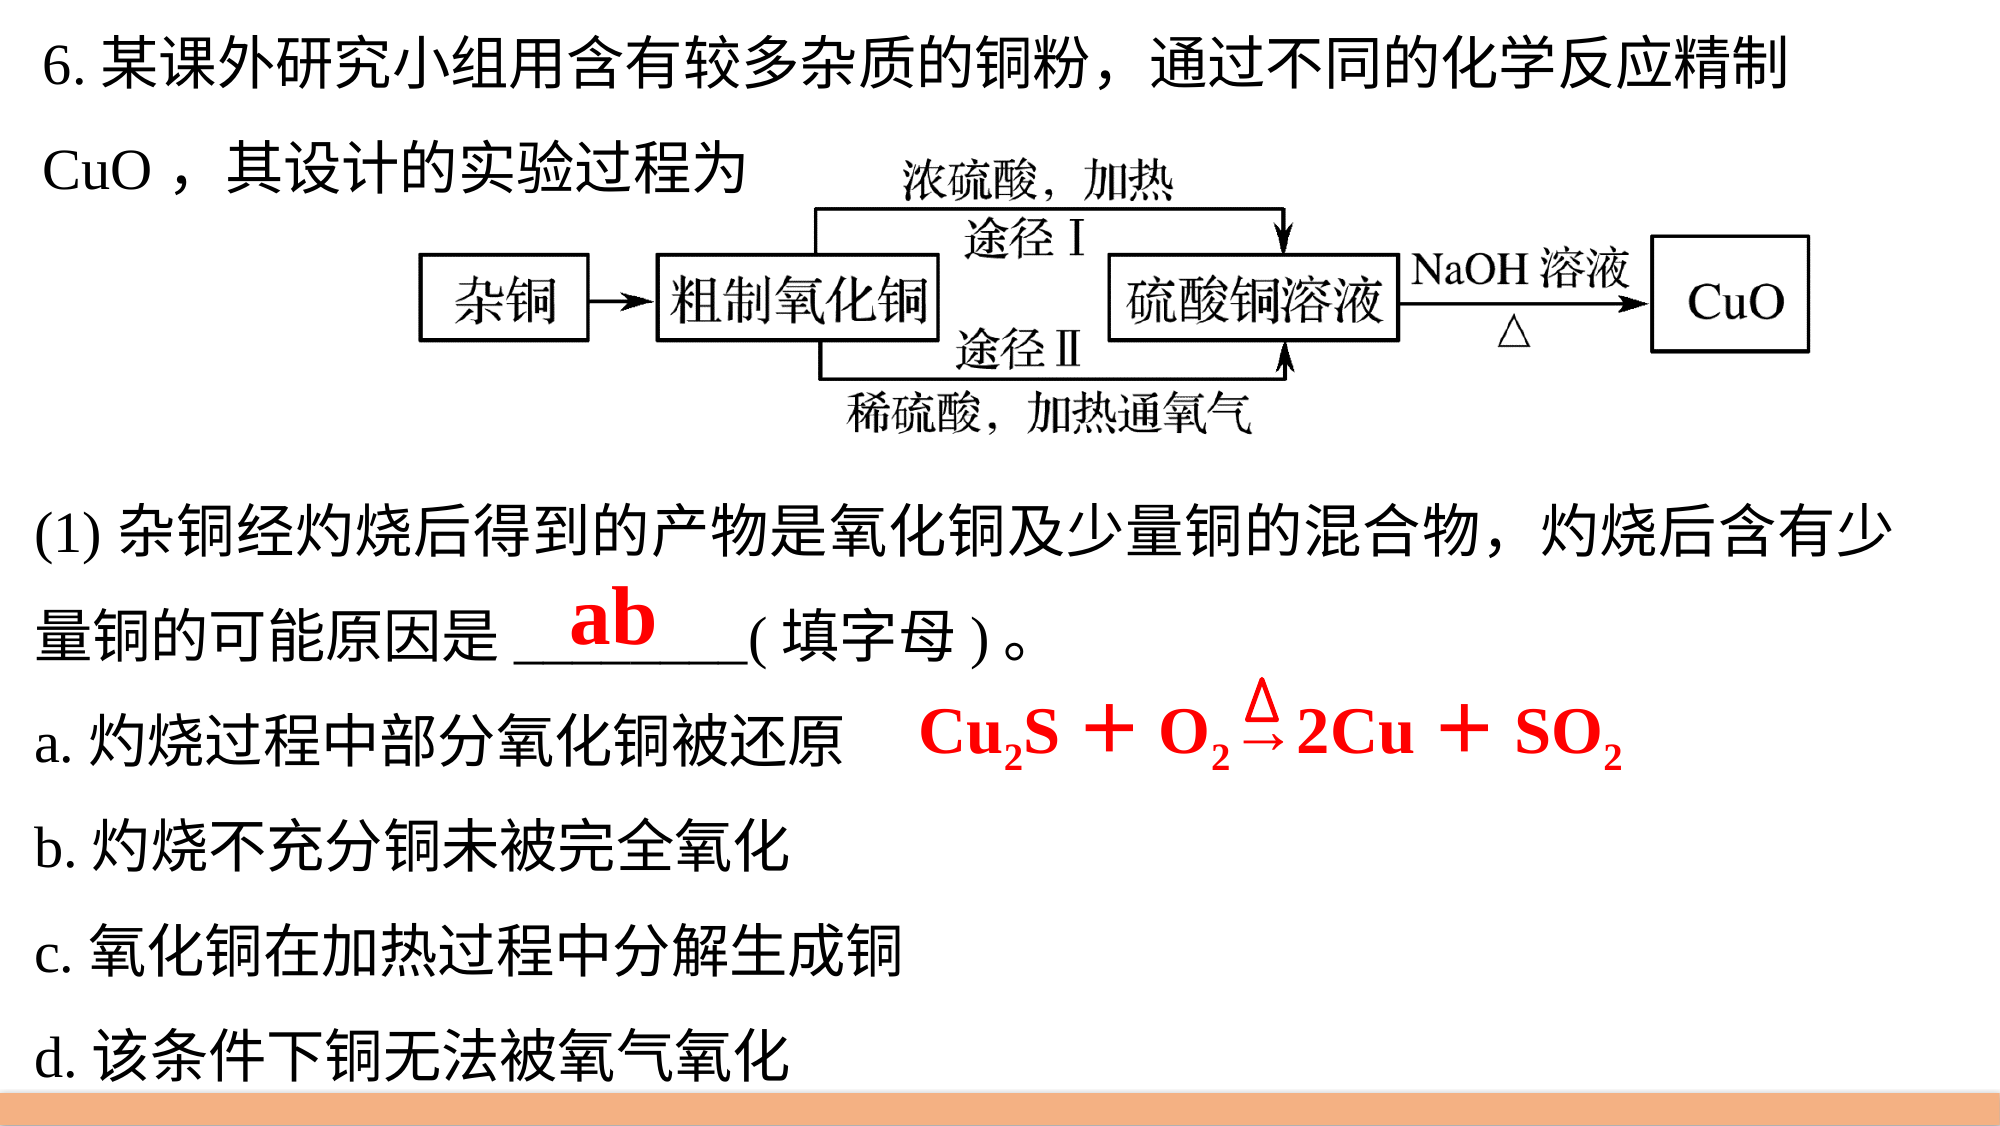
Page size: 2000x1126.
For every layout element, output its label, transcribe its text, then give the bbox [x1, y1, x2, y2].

picture [408, 142, 1817, 457]
text_box ab [554, 538, 673, 669]
text_box (1)杂铜经灼烧后得到的产物是氧化铜及少量铜的混合物，灼烧后含有少量铜的可能原因是________(填字母)。 a.灼烧过程中部分氧化铜被还原 b.灼烧不充分铜未被完全氧化 c.氧化铜在加热过程中分解生成铜 d.该条件下铜无法被氧气氧化 [19, 452, 1910, 1091]
text_box 6.某课外研究小组用含有较多杂质的铜粉，通过不同的化学反应精制CuO，其设计的实验过程为 [28, 0, 1957, 209]
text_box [928, 678, 1614, 776]
text_box [0, 1092, 2000, 1126]
